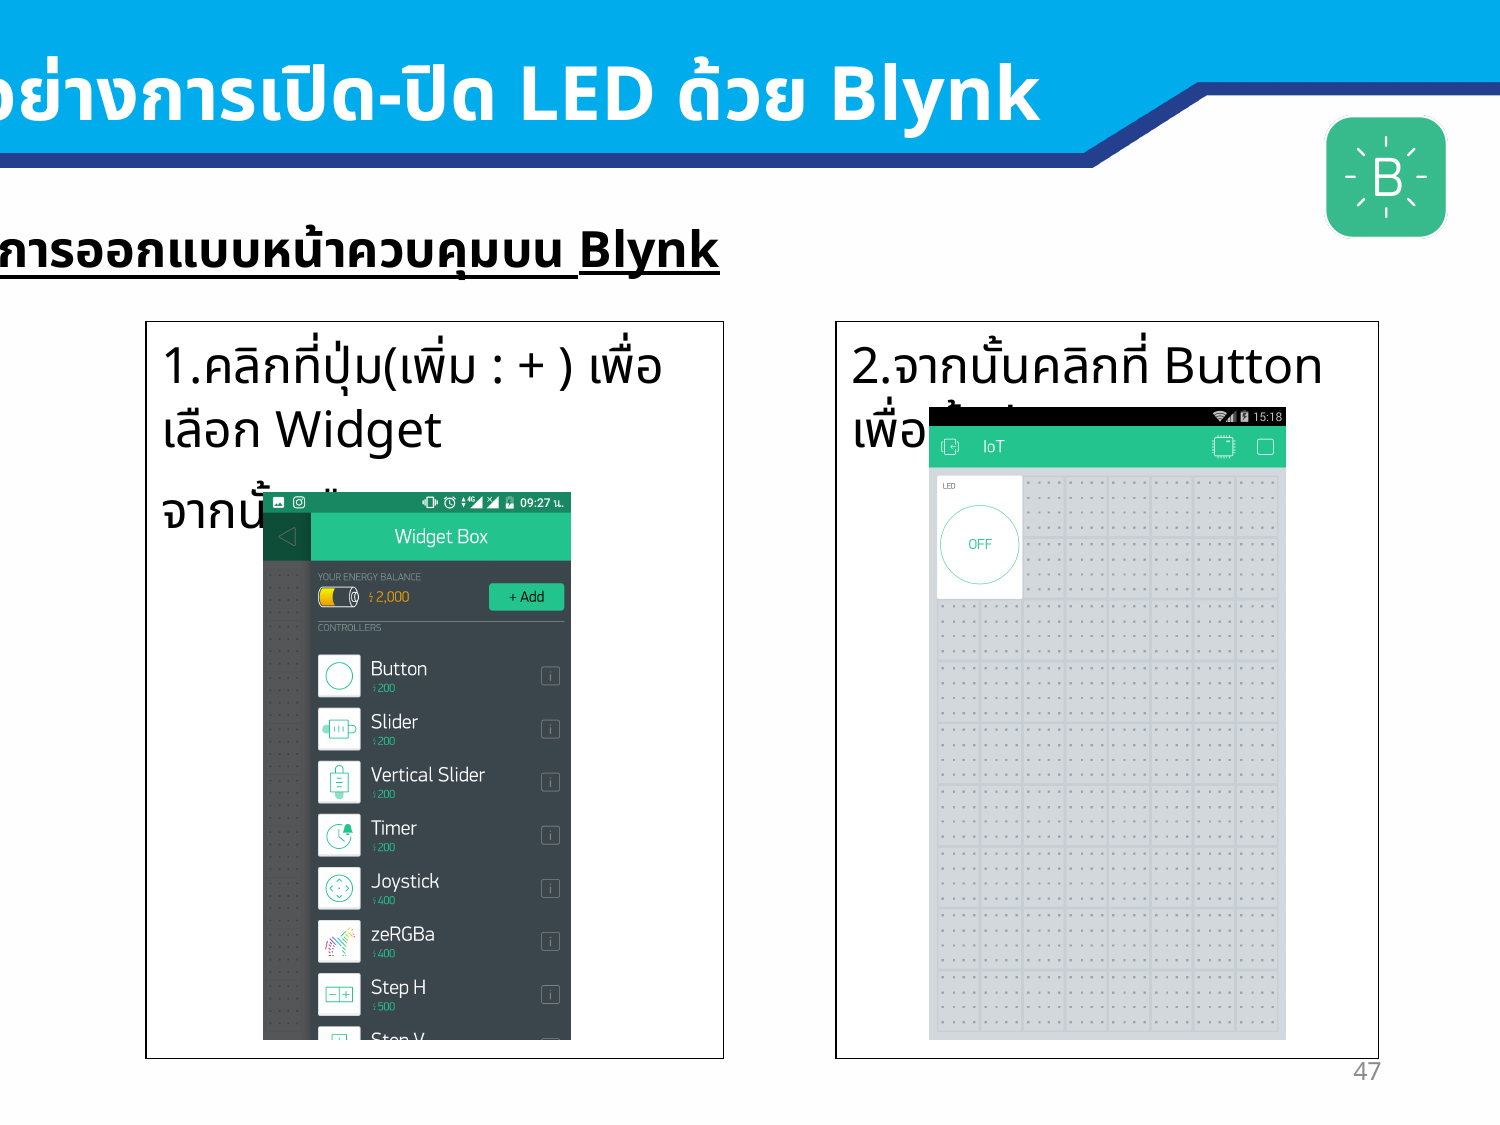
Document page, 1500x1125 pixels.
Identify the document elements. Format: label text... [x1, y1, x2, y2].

text_box ตัวอย่างการเปิด-ปิด LED ด้วย Blynk [0, 31, 1056, 143]
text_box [146, 321, 724, 1059]
text_box 2.จากนั้นคลิกที่ Button เพื่อตั้งค่า [836, 321, 1379, 1059]
picture [0, 83, 1500, 1125]
text_box การออกแบบหน้าควบคุมบน Blynk [0, 210, 735, 285]
slide_number 47 [1059, 1042, 1397, 1103]
